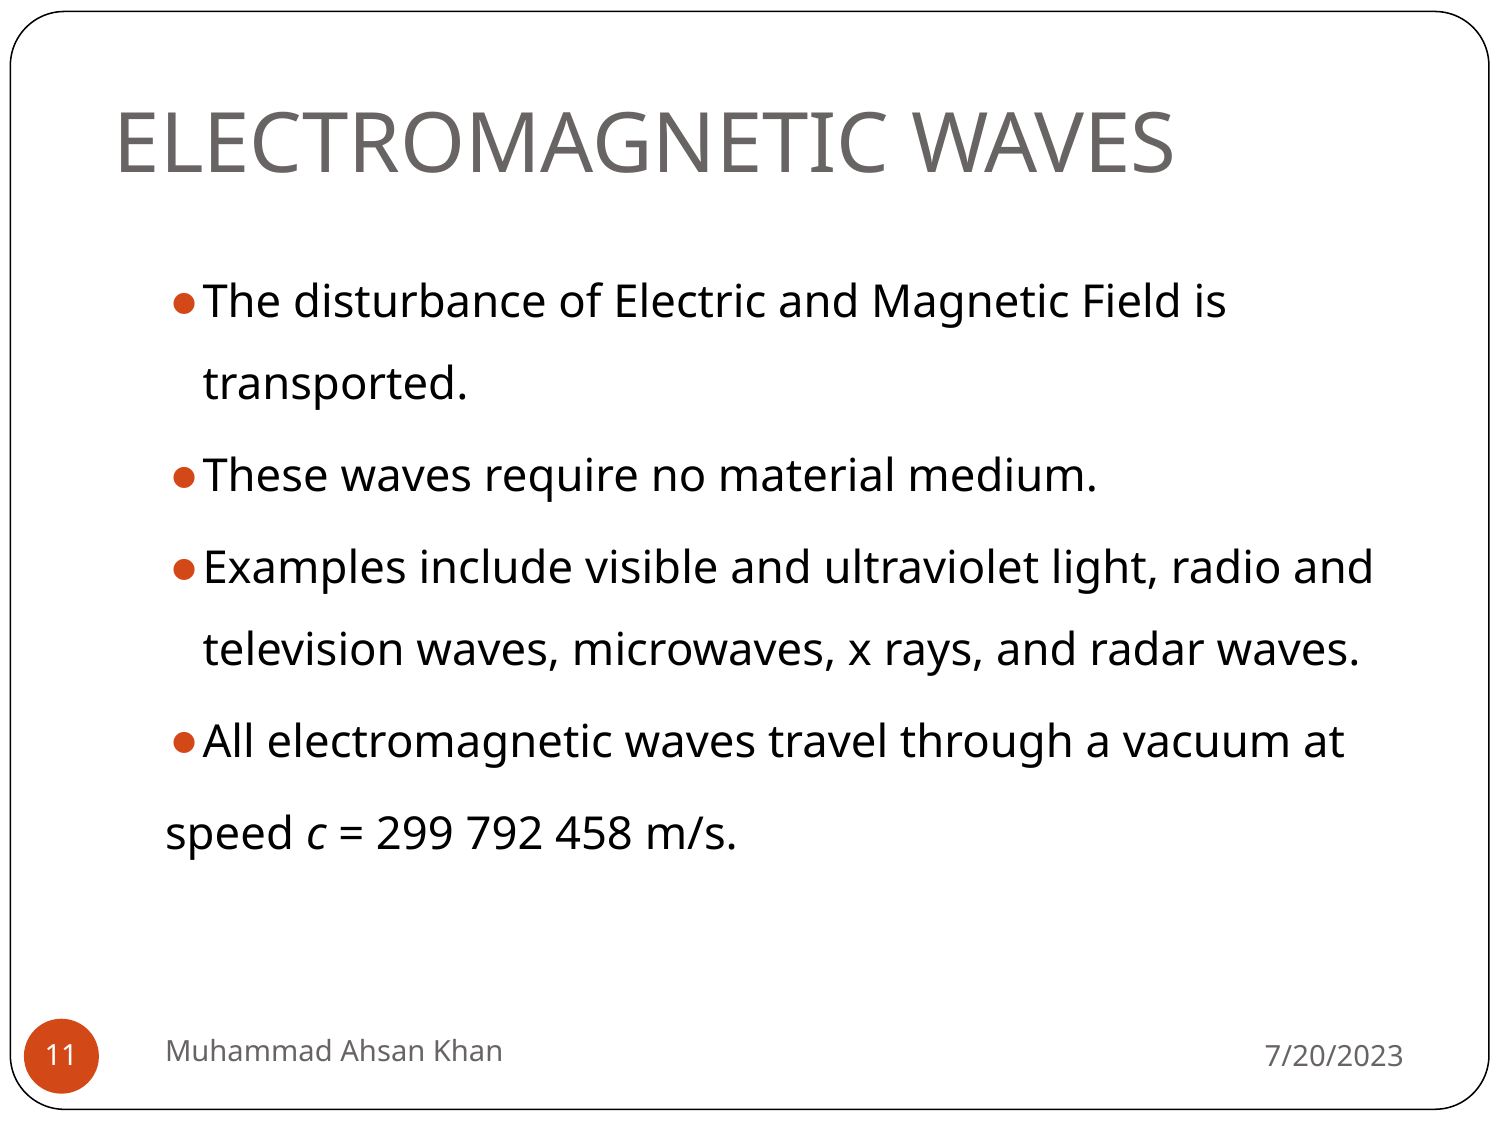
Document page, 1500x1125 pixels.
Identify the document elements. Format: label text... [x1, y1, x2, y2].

slide_number ‹#› [23, 1018, 99, 1094]
footer Muhammad Ahsan Khan [150, 1012, 800, 1088]
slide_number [1012, 1015, 1419, 1094]
title ELECTROMAGNETIC WAVES [98, 16, 1374, 204]
list The disturbance of Electric and Magnetic Field is transported. These waves require no material medium. Examples include visible and ultraviolet light, radio and television waves, microwaves, x rays, and radar waves. All electromagnetic waves travel through a vacuum at speed c = 299 792 458 m/s. [150, 237, 1425, 988]
